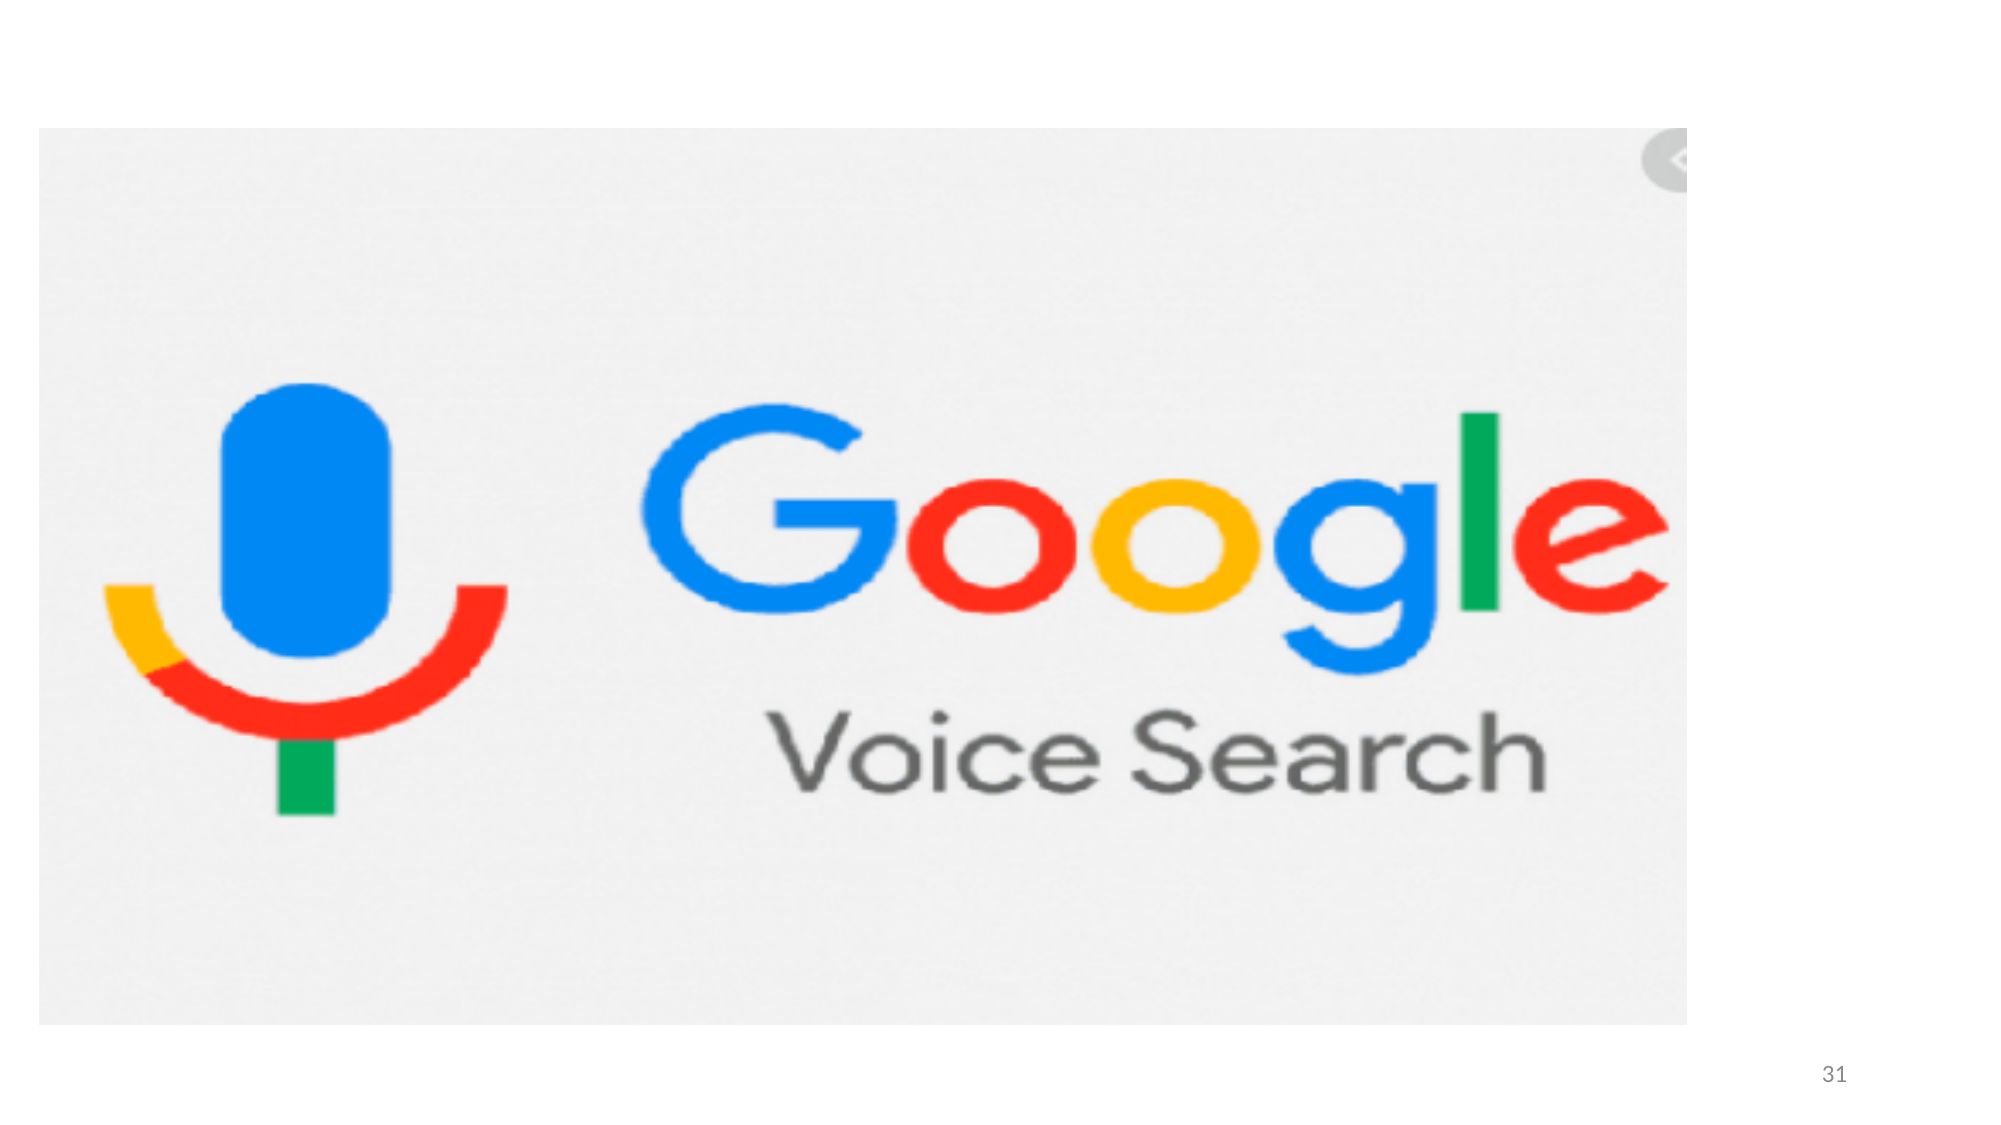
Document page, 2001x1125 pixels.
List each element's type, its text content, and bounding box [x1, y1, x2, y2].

picture [39, 128, 1687, 1025]
slide_number 31 [1412, 1042, 1863, 1103]
